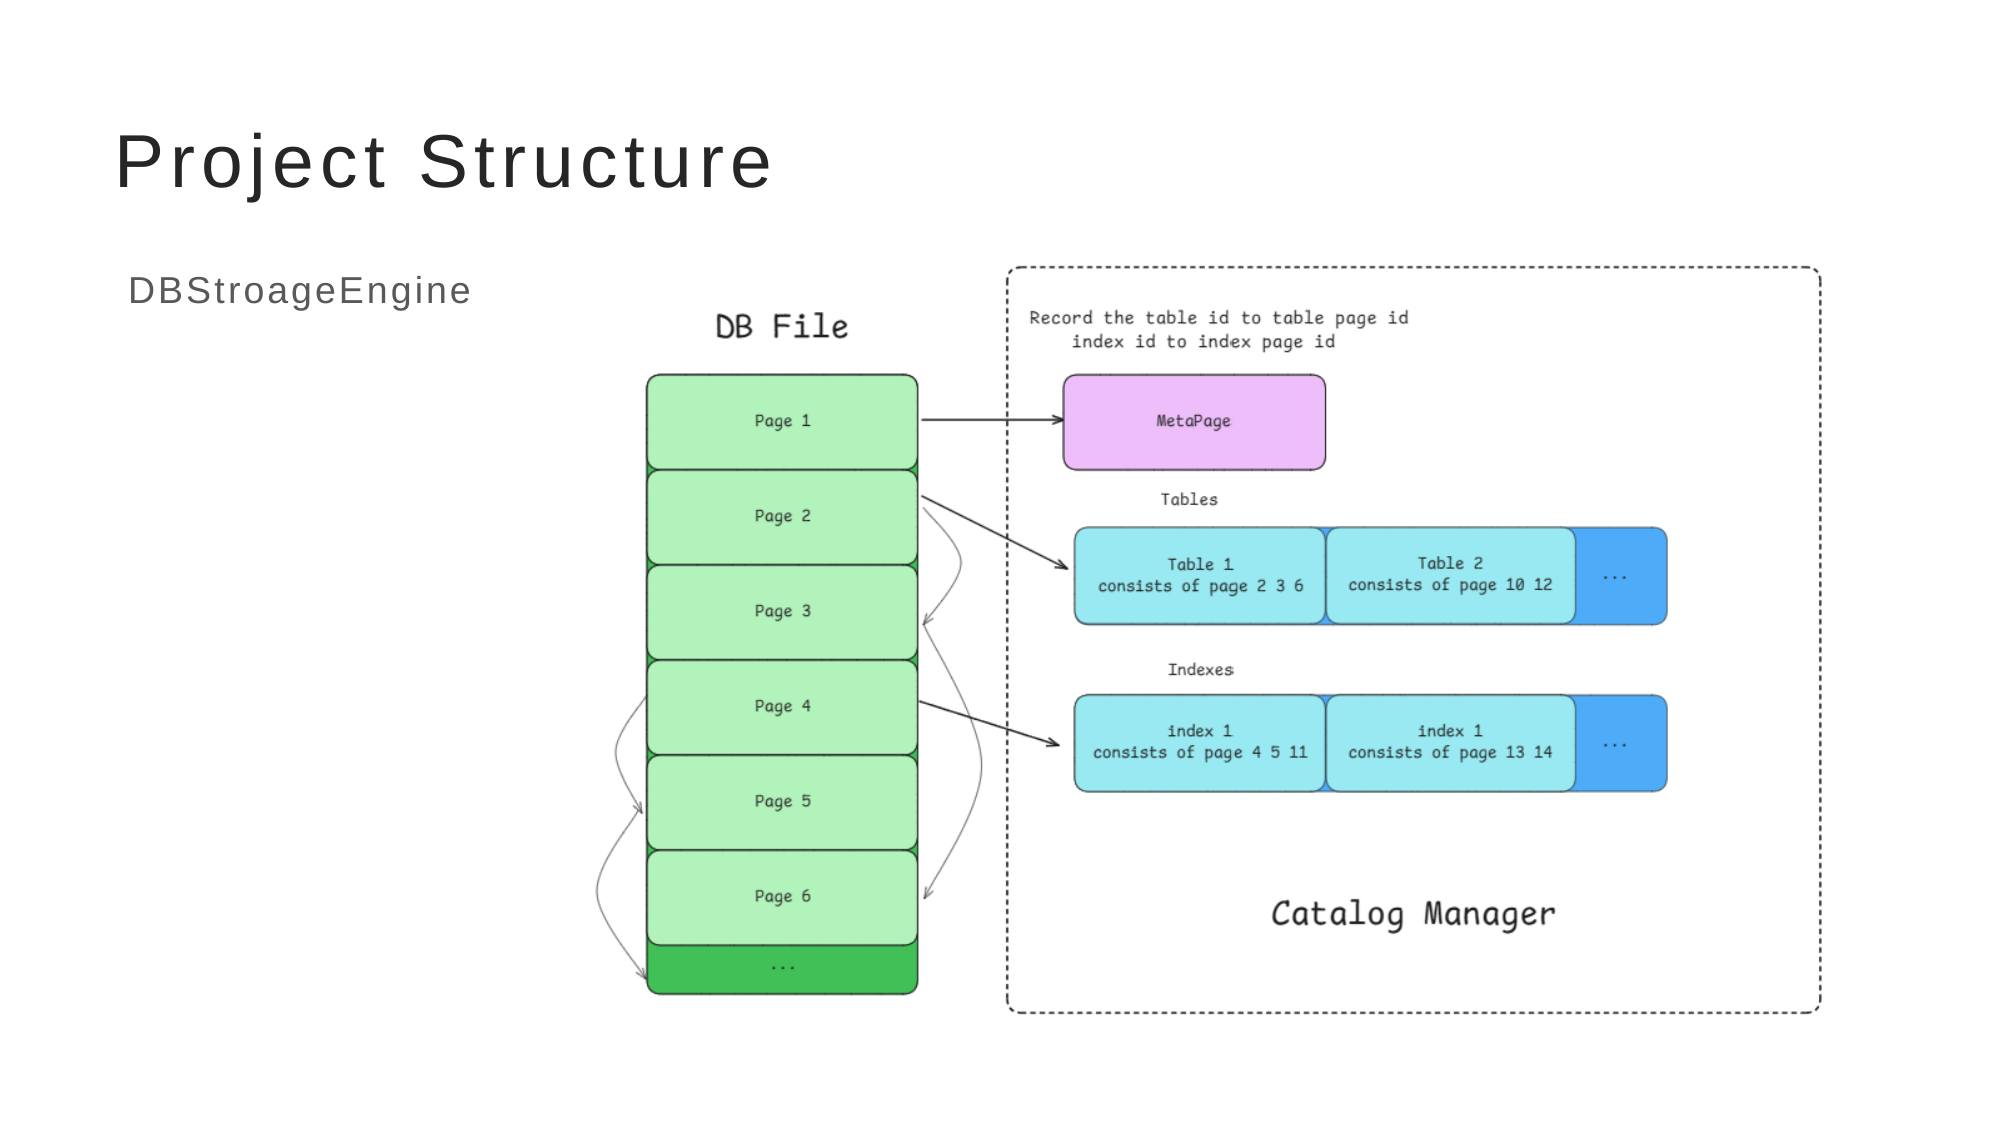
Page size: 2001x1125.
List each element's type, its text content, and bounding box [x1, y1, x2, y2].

list DBStroageEngine [99, 244, 521, 1026]
title Project Structure [99, 99, 1900, 216]
picture [521, 206, 1918, 1064]
